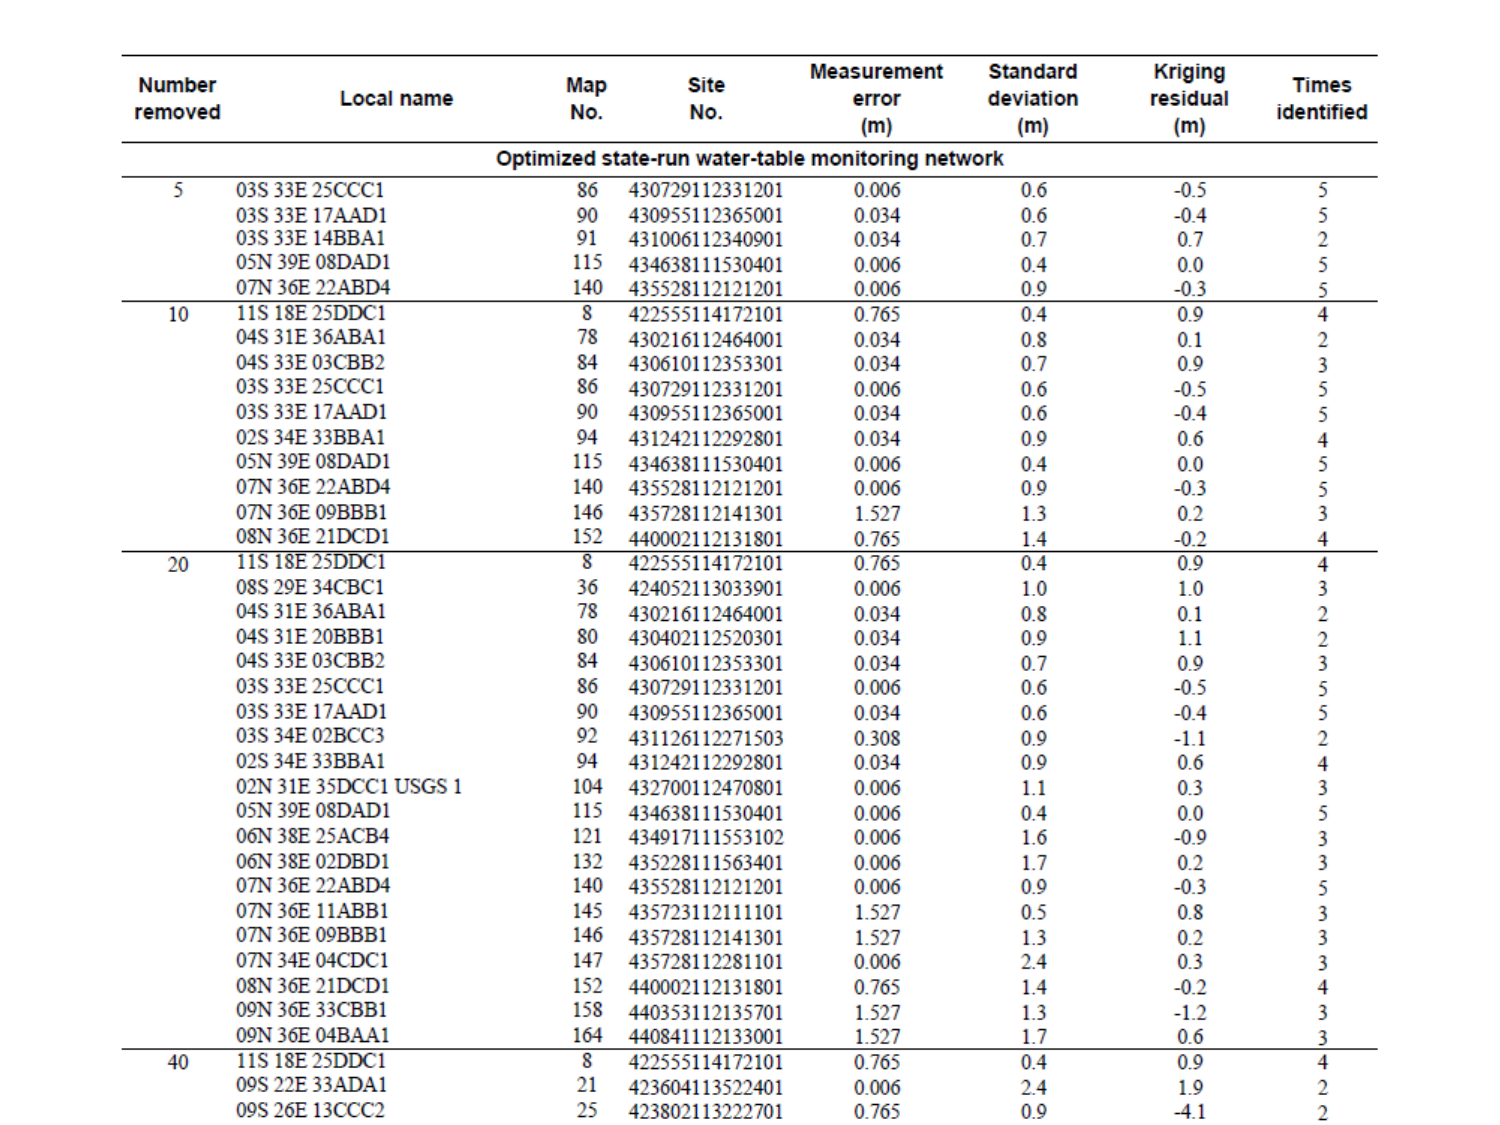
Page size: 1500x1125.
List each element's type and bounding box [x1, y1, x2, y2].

picture [109, 45, 1391, 1125]
